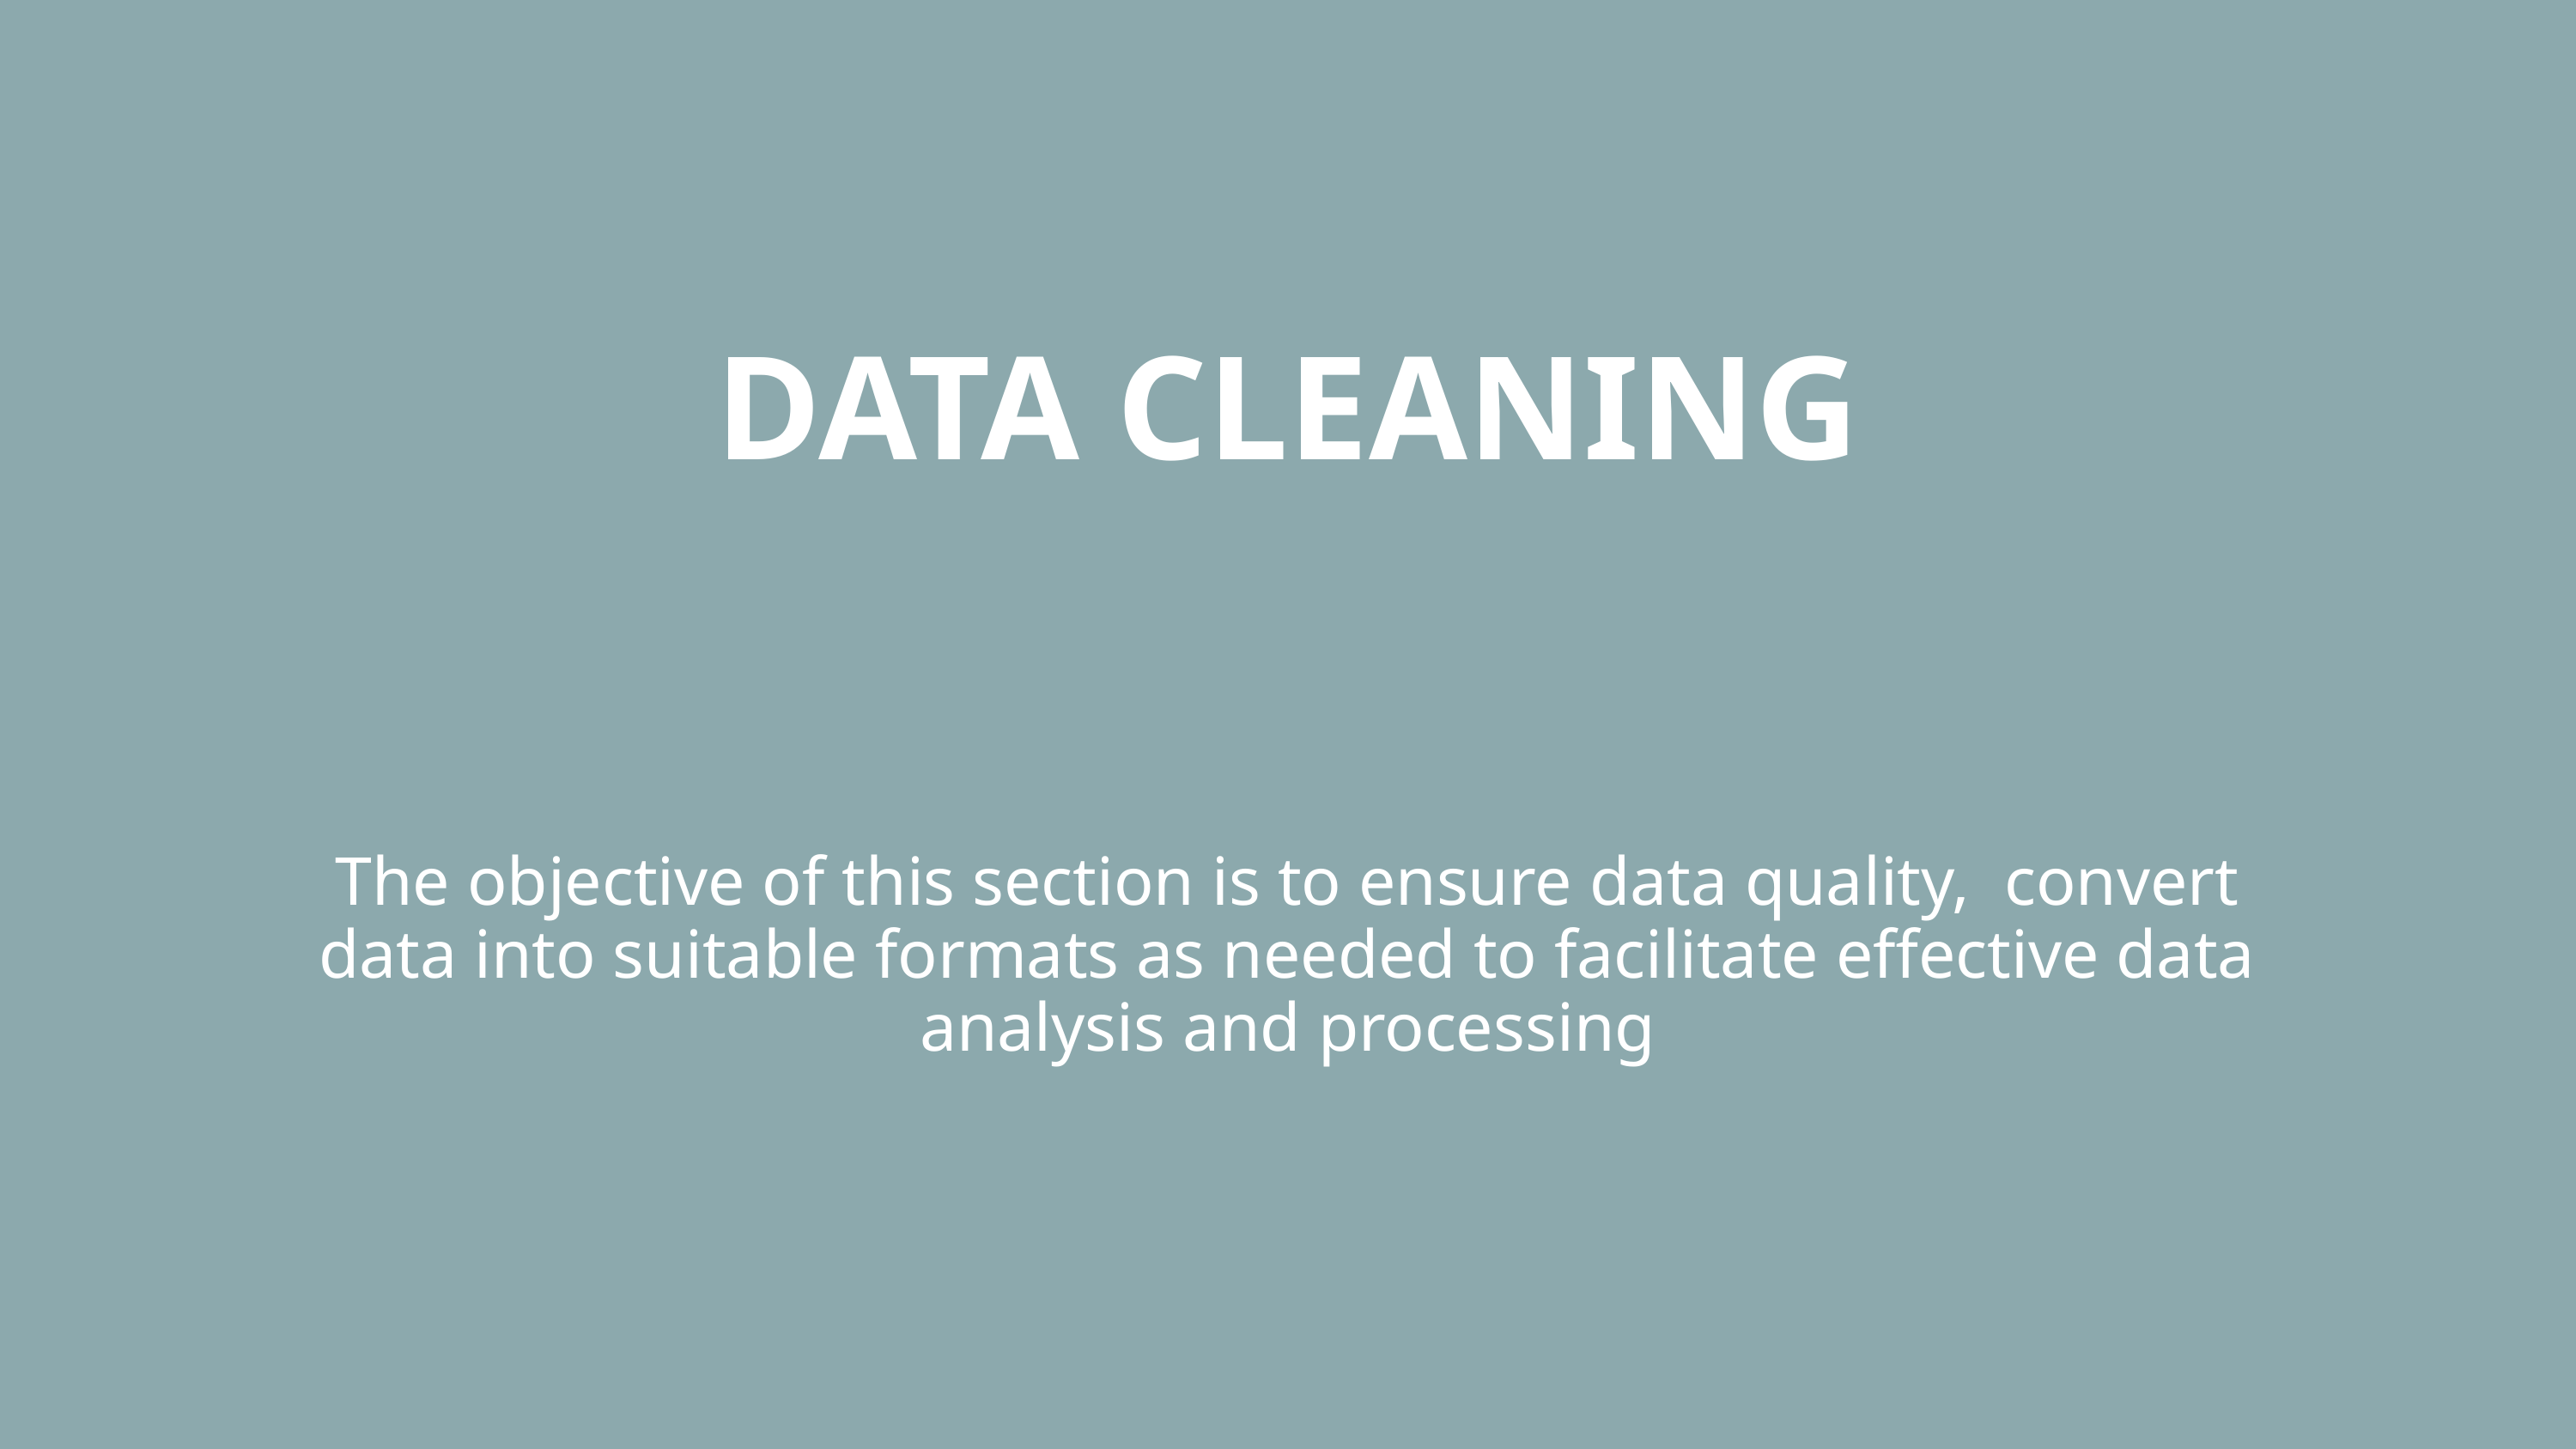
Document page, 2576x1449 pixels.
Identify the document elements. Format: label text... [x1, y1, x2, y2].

text_box The objective of this section is to ensure data quality, convert data into suitable formats as needed to facilitate effective data analysis and processing [252, 800, 2324, 1110]
text_box DATA CLEANING [411, 229, 2165, 576]
